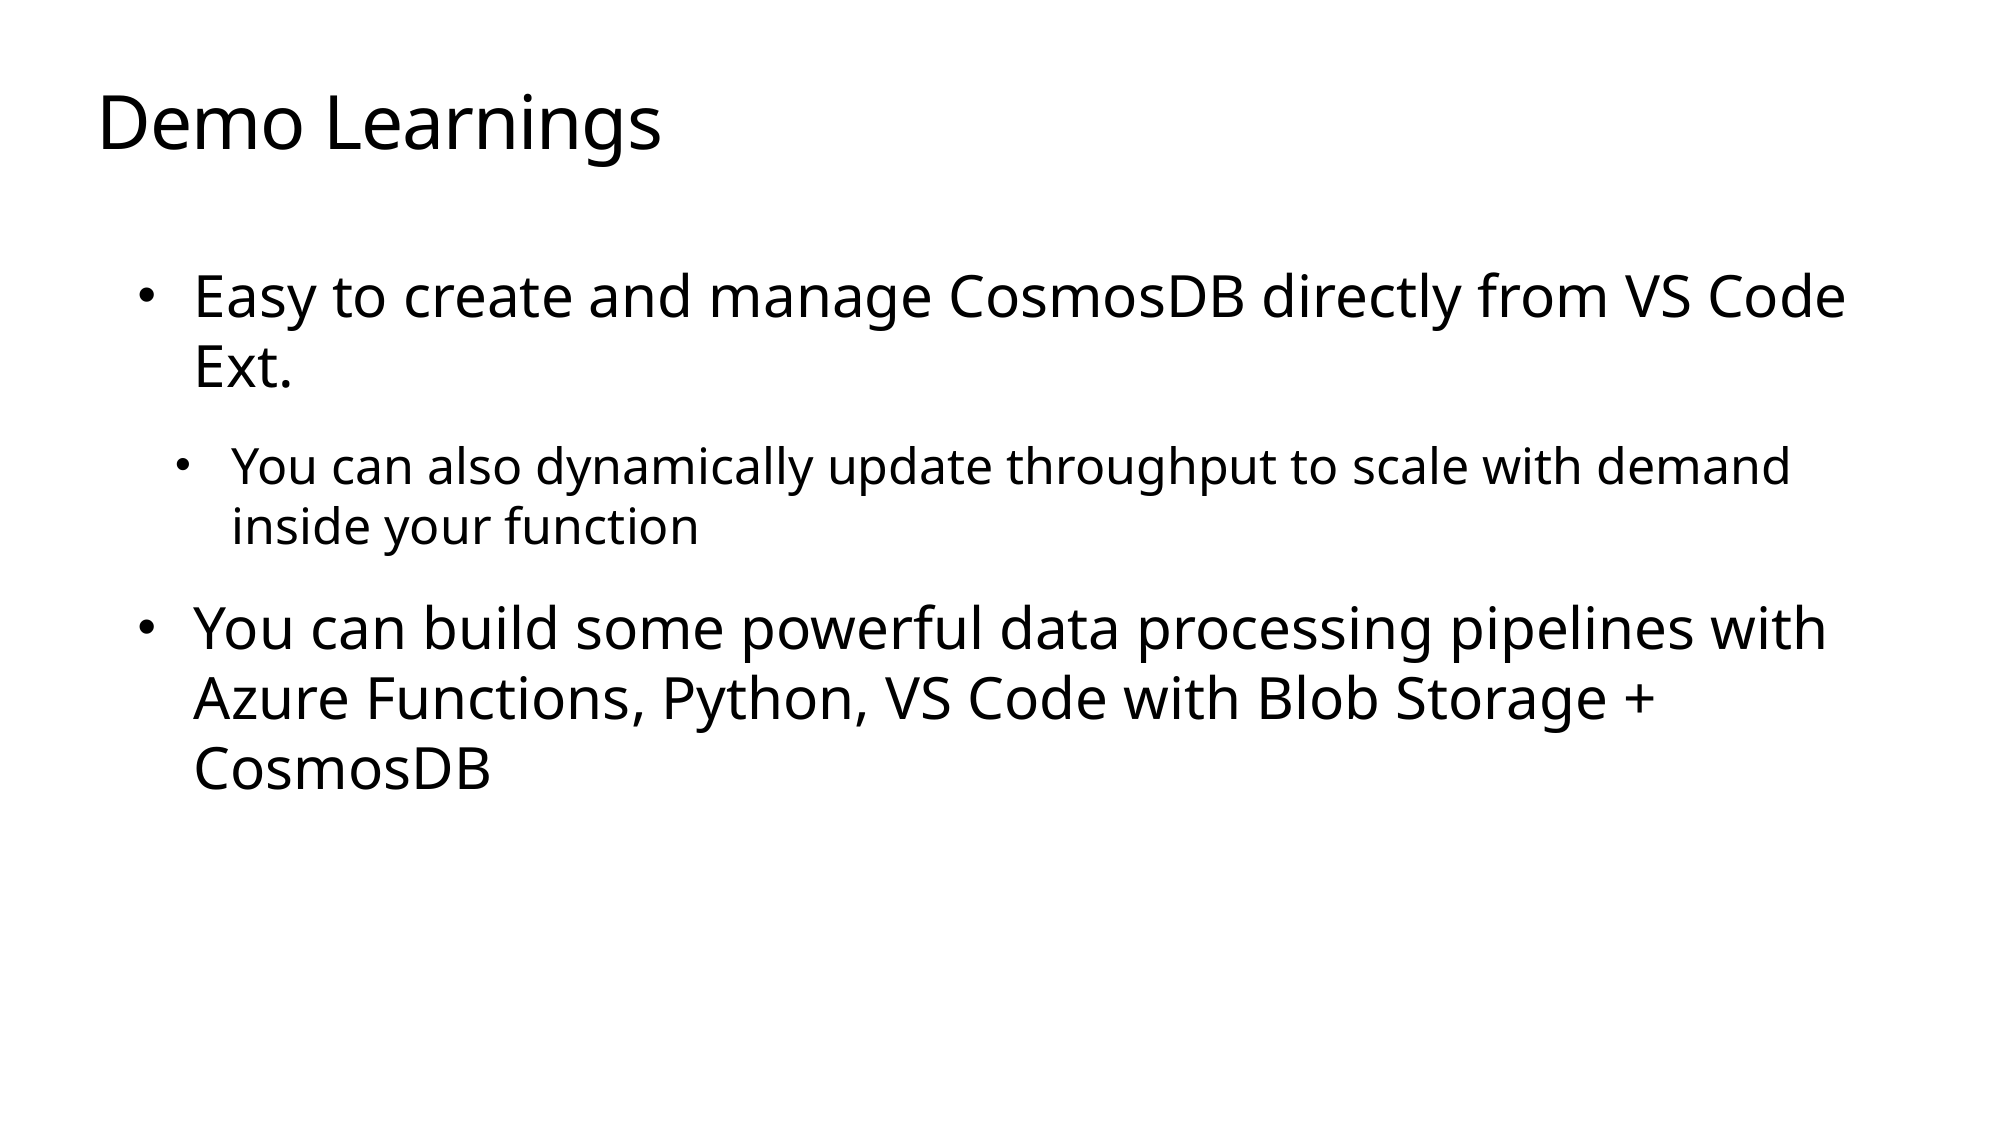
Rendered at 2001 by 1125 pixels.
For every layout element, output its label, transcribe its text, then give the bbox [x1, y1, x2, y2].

title Demo Learnings [96, 75, 1904, 166]
text_box Easy to create and manage CosmosDB directly from VS Code Ext. You can also dynamically update throughput to scale with demand inside your function You can build some powerful data processing pipelines with Azure Functions, Python, VS Code with Blob Storage + CosmosDB [100, 259, 1908, 896]
